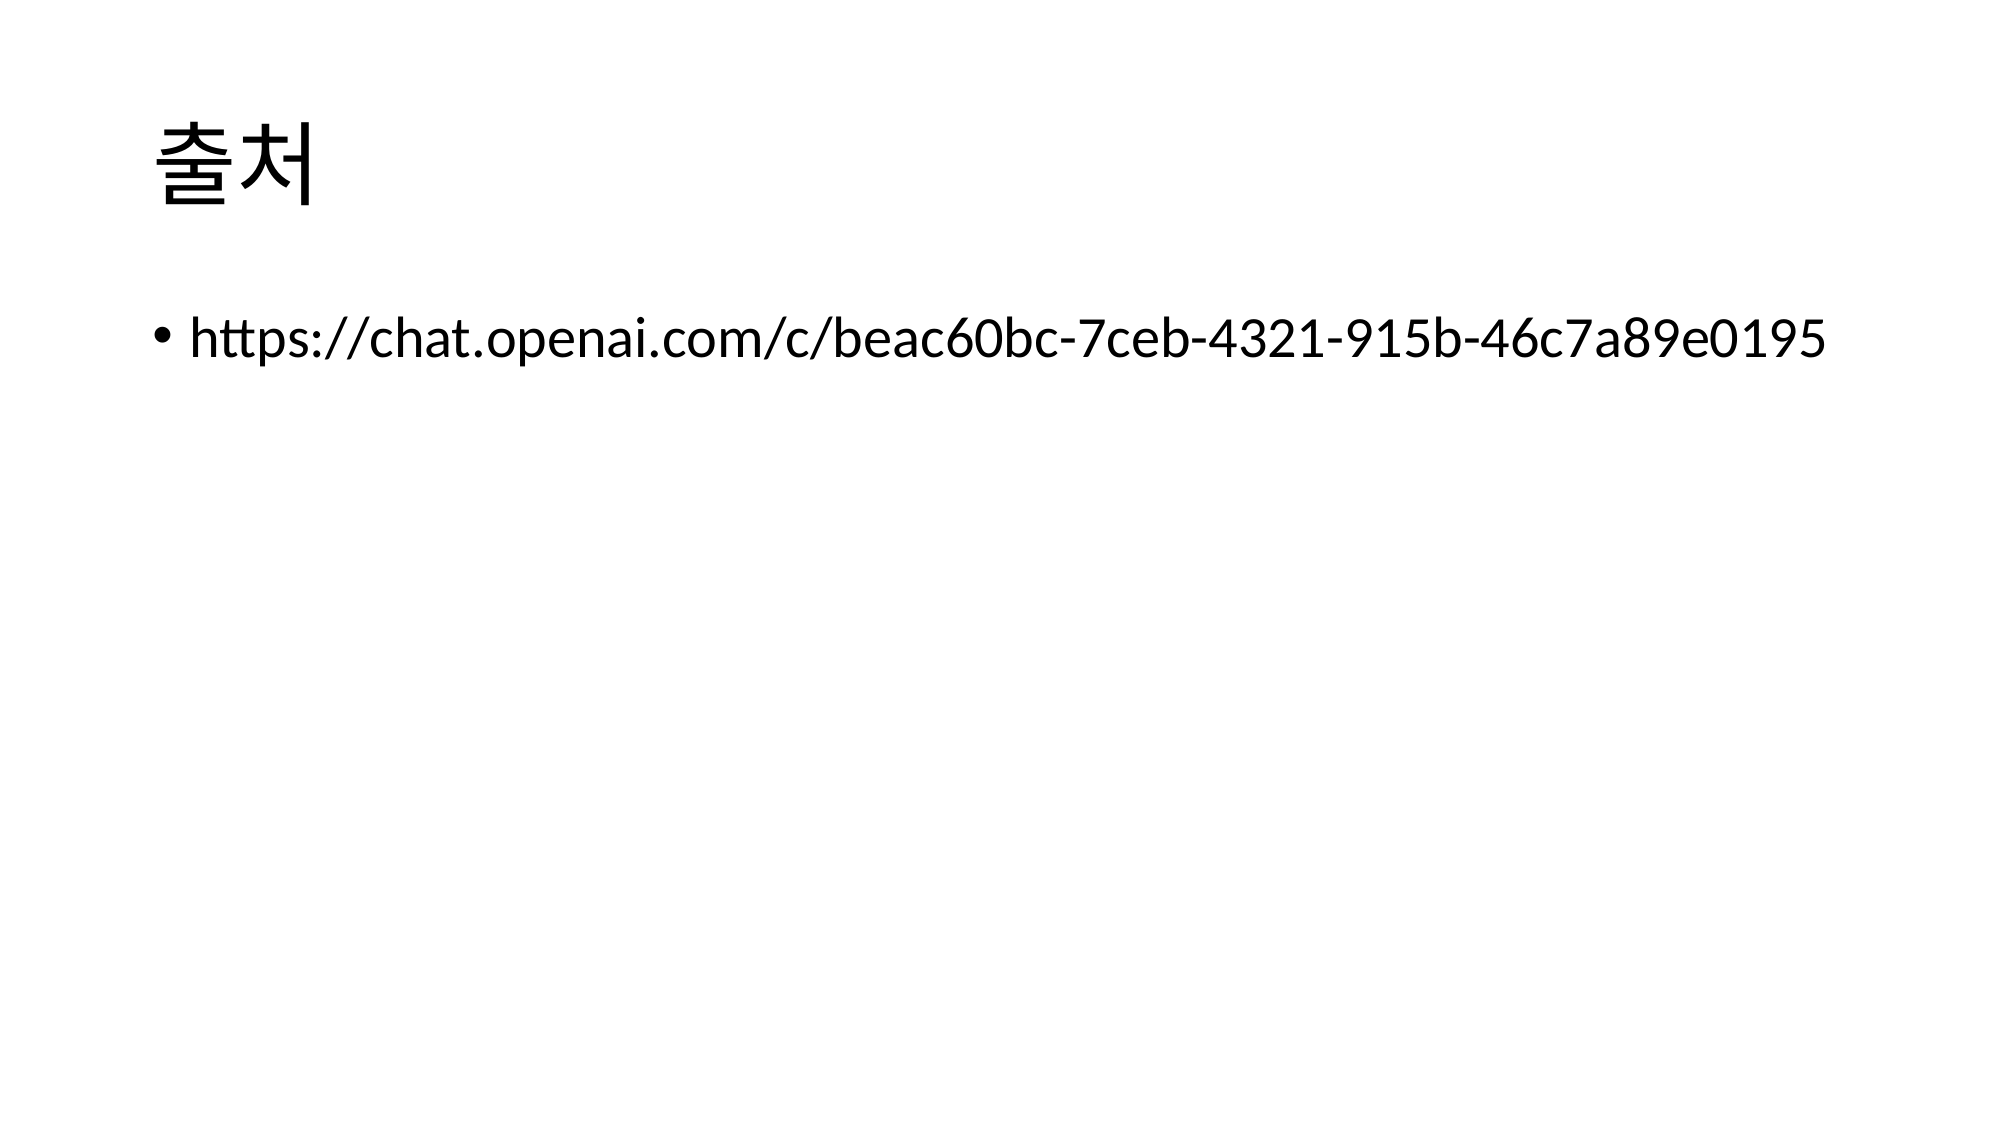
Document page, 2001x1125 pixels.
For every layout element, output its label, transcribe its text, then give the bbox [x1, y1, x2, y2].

list https://chat.openai.com/c/beac60bc-7ceb-4321-915b-46c7a89e0195 [137, 299, 1863, 1014]
title 출처 [137, 59, 1863, 278]
